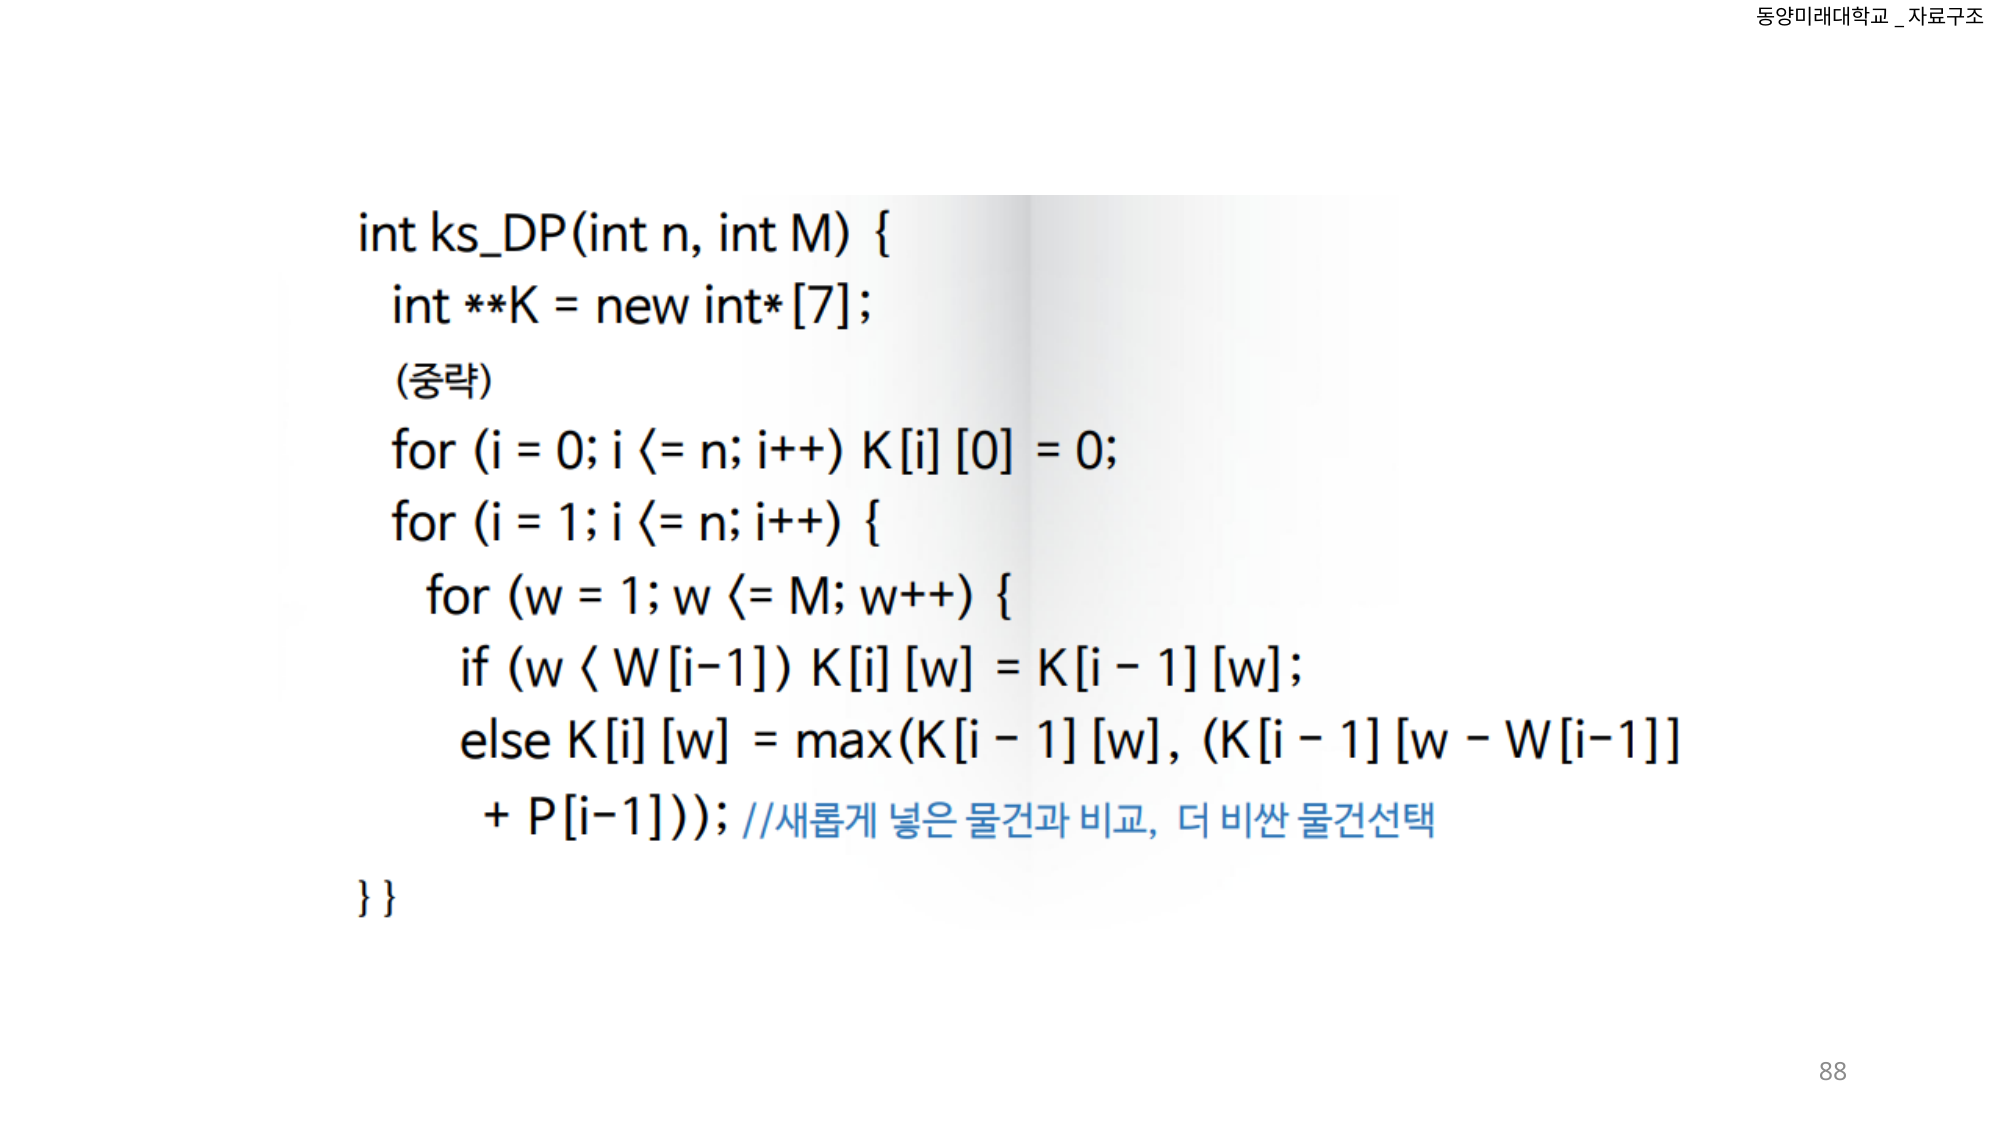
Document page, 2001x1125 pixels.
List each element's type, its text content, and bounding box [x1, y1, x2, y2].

text_box 동양미래대학교_자료구조 [1474, 0, 2000, 120]
slide_number 88 [1412, 1042, 1863, 1103]
picture [278, 195, 1722, 930]
